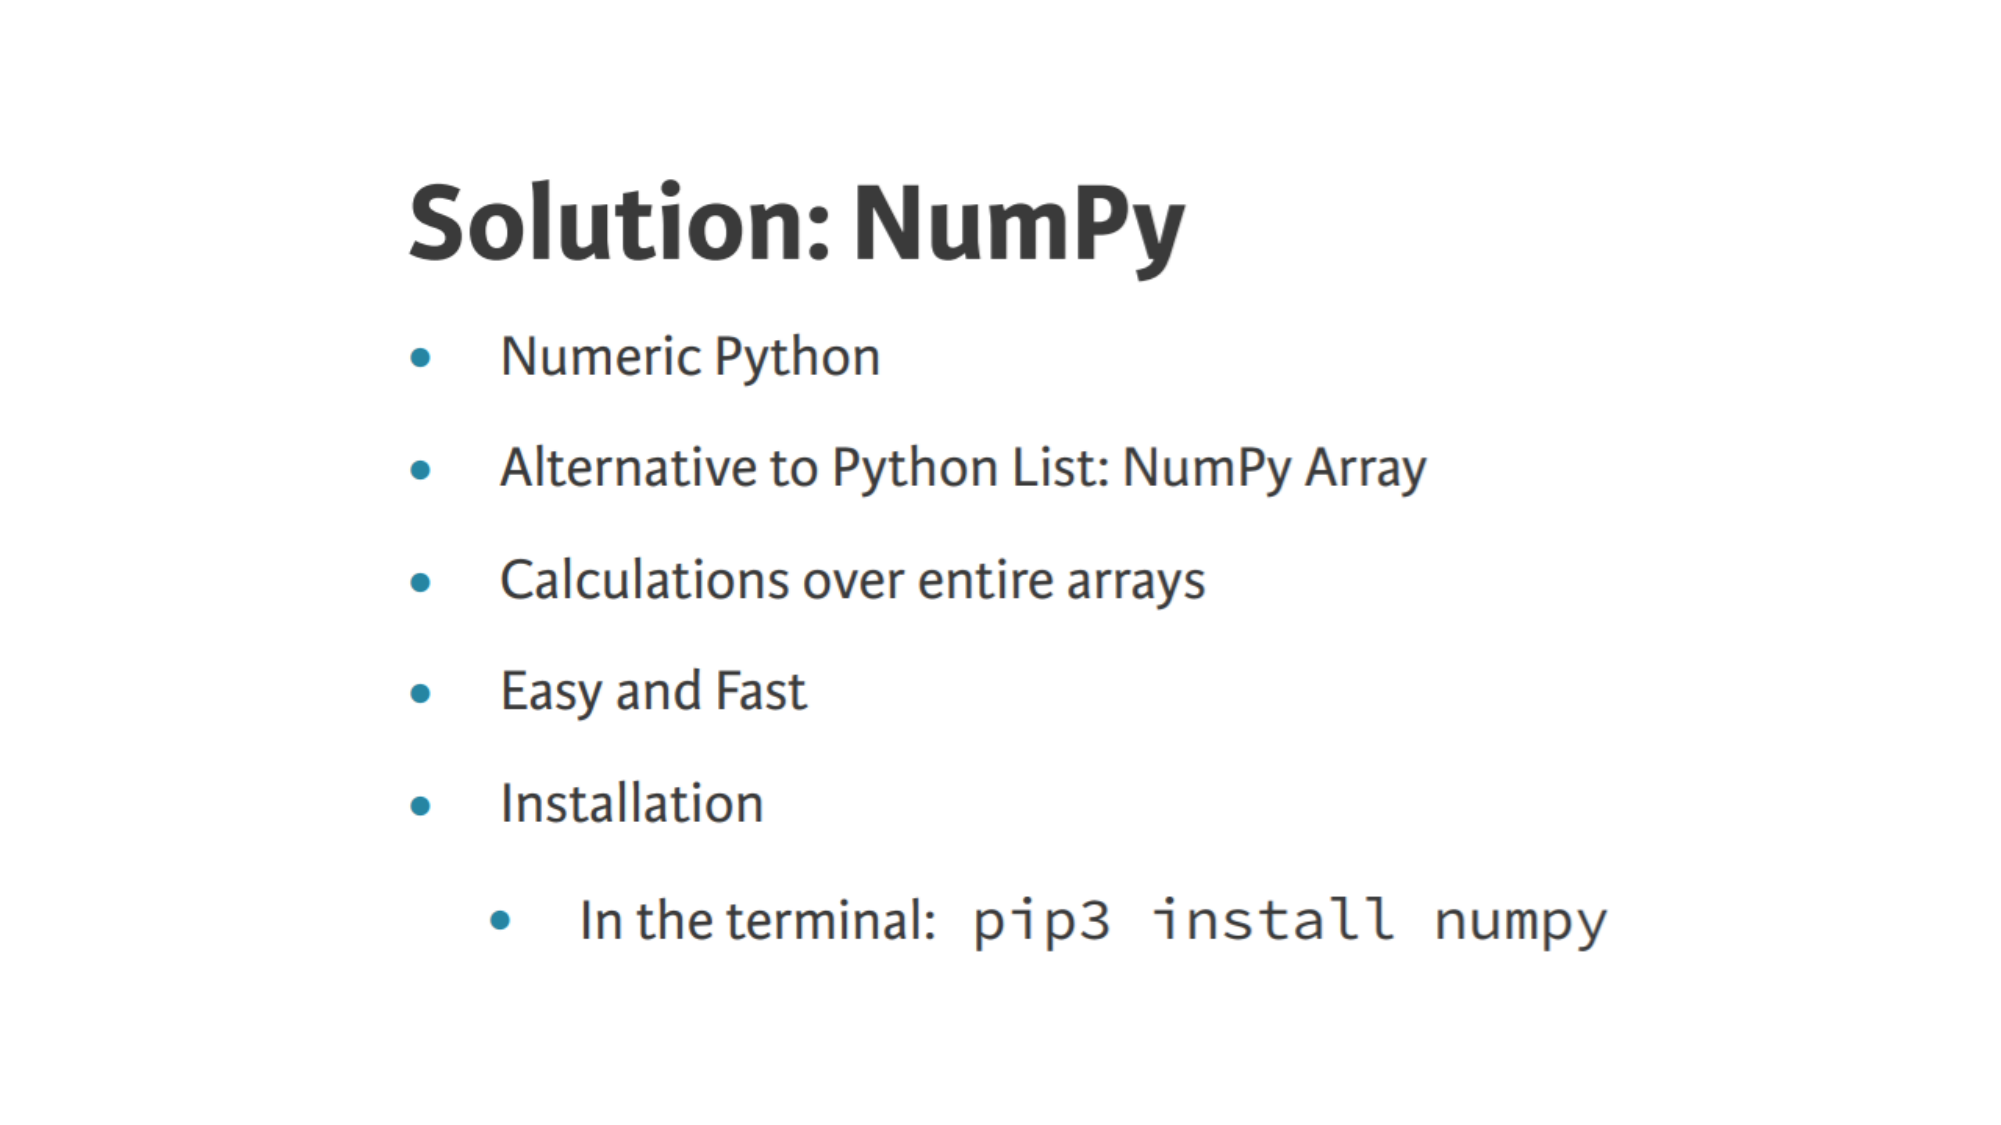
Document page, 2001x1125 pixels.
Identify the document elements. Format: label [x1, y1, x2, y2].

picture [384, 138, 1616, 986]
